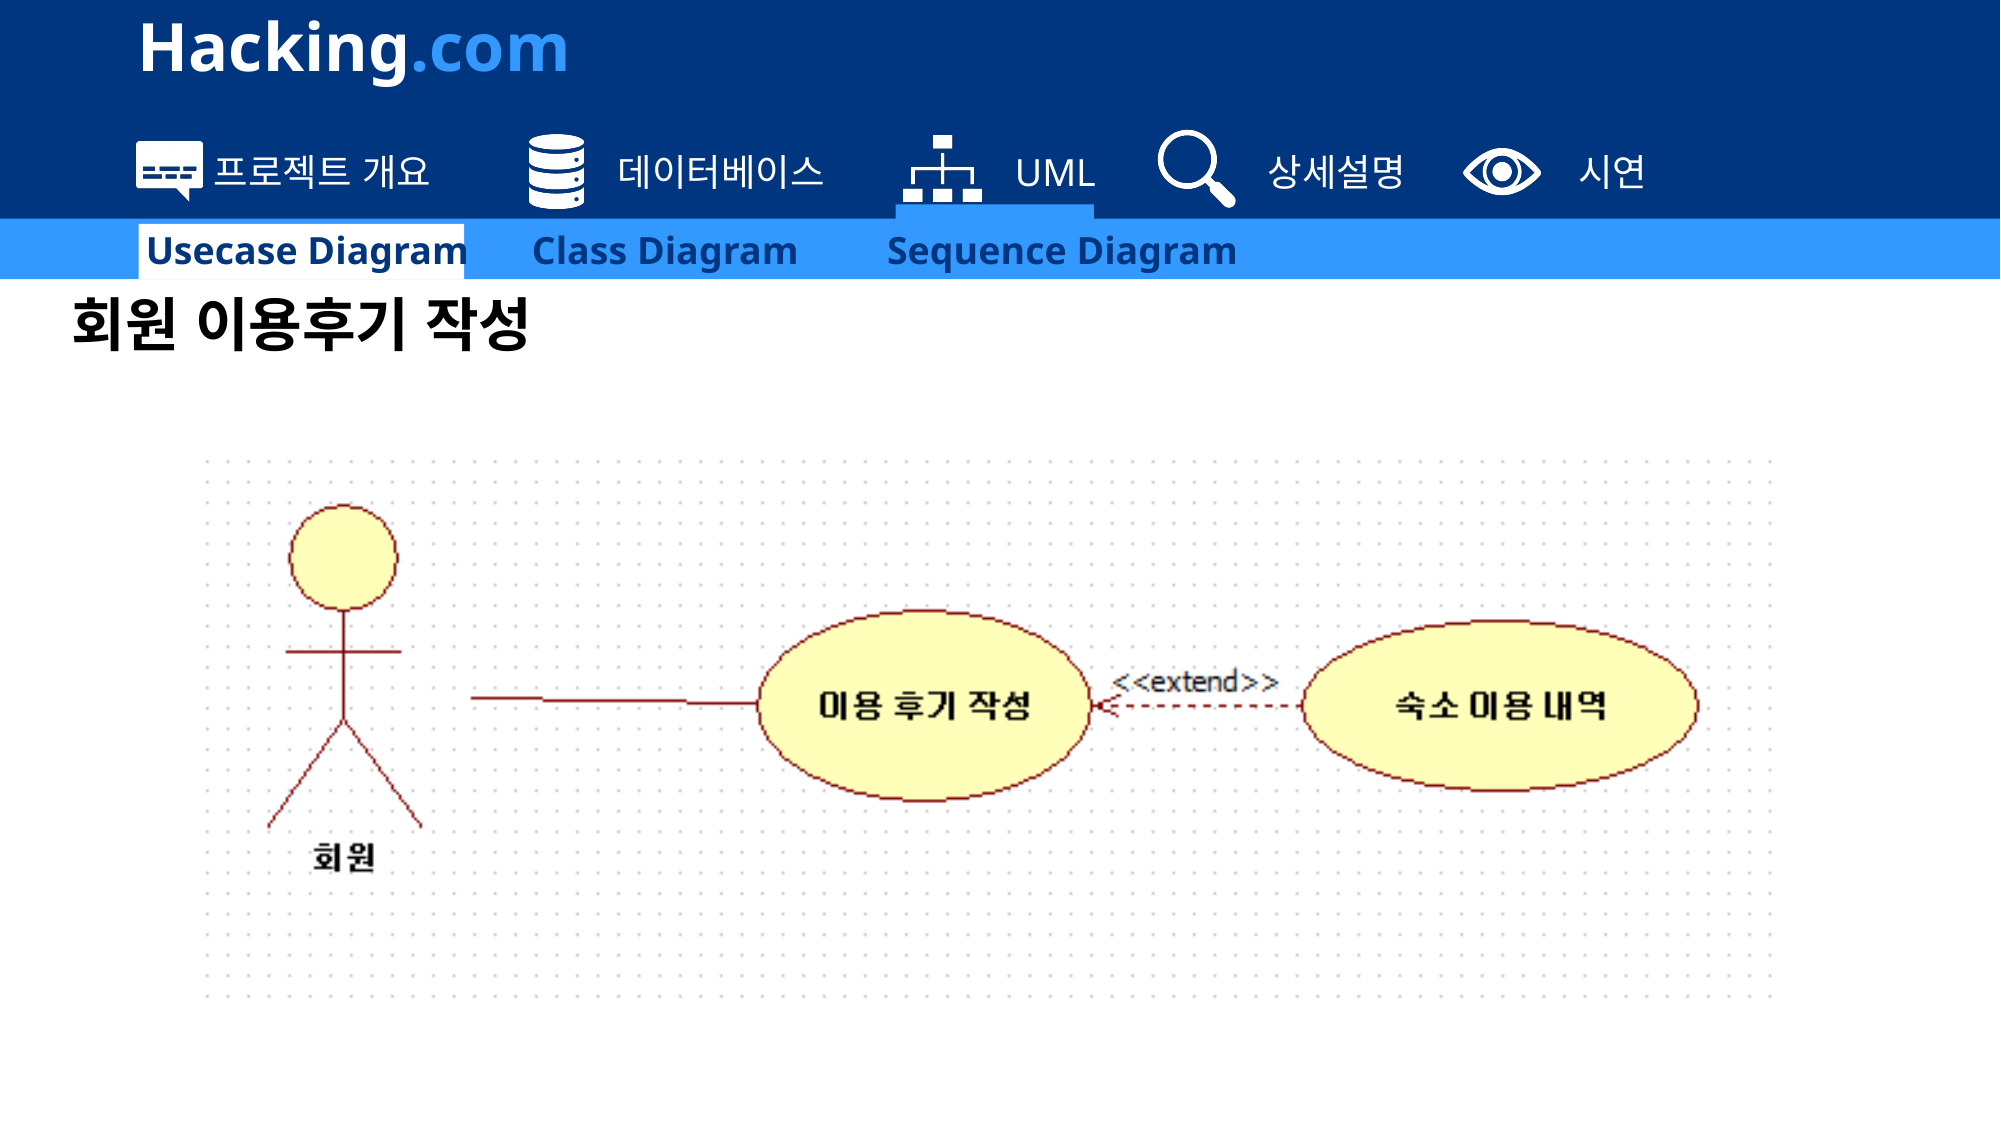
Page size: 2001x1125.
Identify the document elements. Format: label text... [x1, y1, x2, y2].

text_box Usecase Diagram [130, 220, 487, 280]
text_box Sequence Diagram [872, 220, 1282, 280]
text_box Class Diagram [517, 220, 872, 280]
text_box [0, 219, 2000, 280]
picture [0, 0, 2000, 219]
picture [194, 456, 1785, 1001]
text_box 회원 이용후기 작성 [57, 280, 990, 366]
